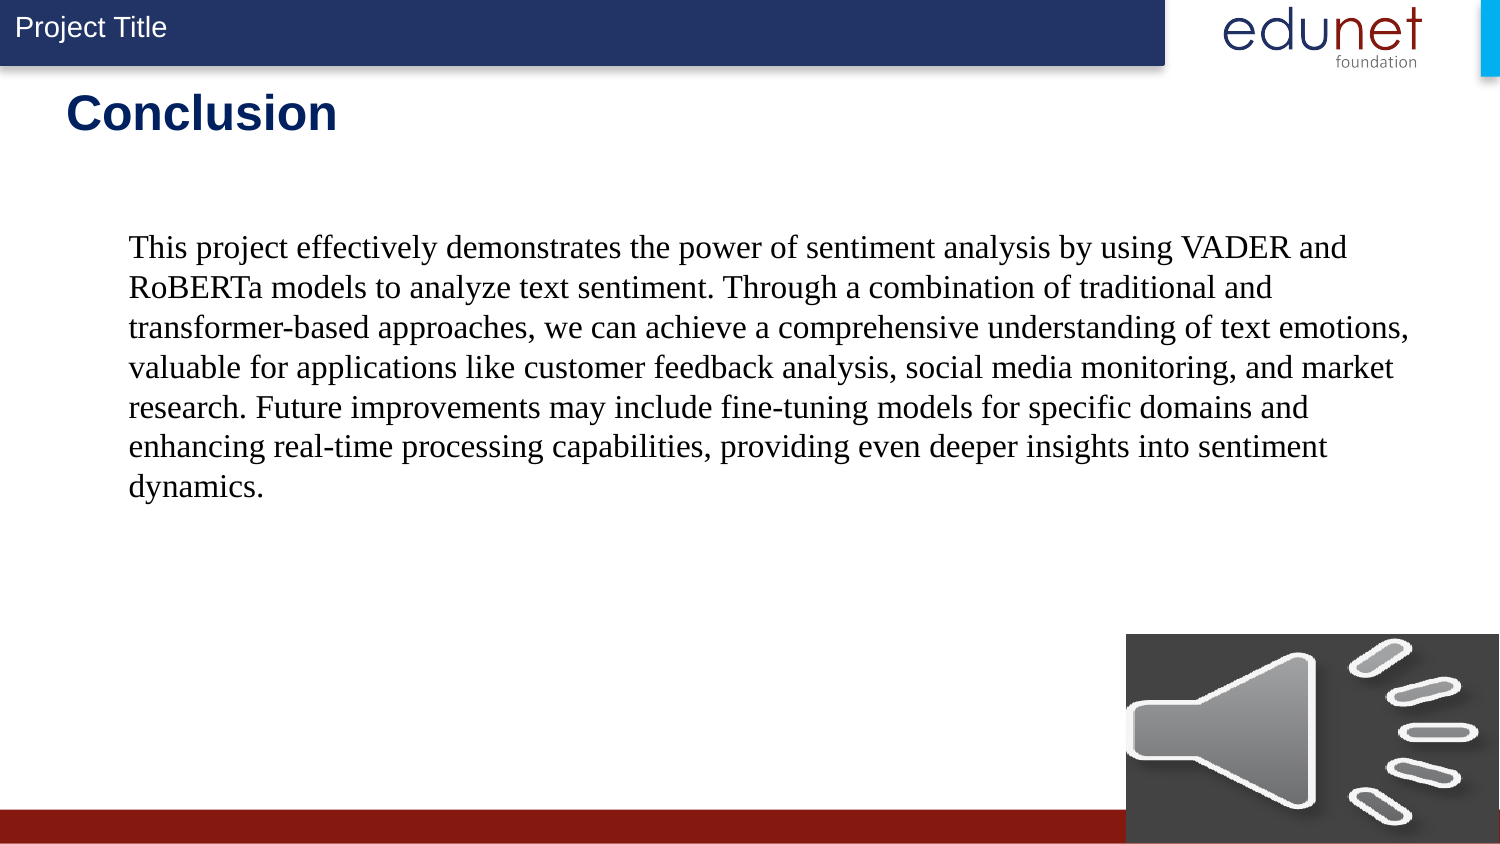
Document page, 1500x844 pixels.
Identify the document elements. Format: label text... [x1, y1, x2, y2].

picture [1124, 632, 1500, 844]
title Conclusion [51, 72, 1449, 229]
text_box This project effectively demonstrates the power of sentiment analysis by using VADER and RoBERTa models to analyze text sentiment. Through a combination of traditional and transformer-based approaches, we can achieve a comprehensive understanding of text emotions, valuable for applications like customer feedback analysis, social media monitoring, and market research. Future improvements may include fine-tuning models for specific domains and enhancing real-time processing capabilities, providing even deeper insights into sentiment dynamics. [113, 217, 1429, 512]
picture [1219, 4, 1424, 72]
